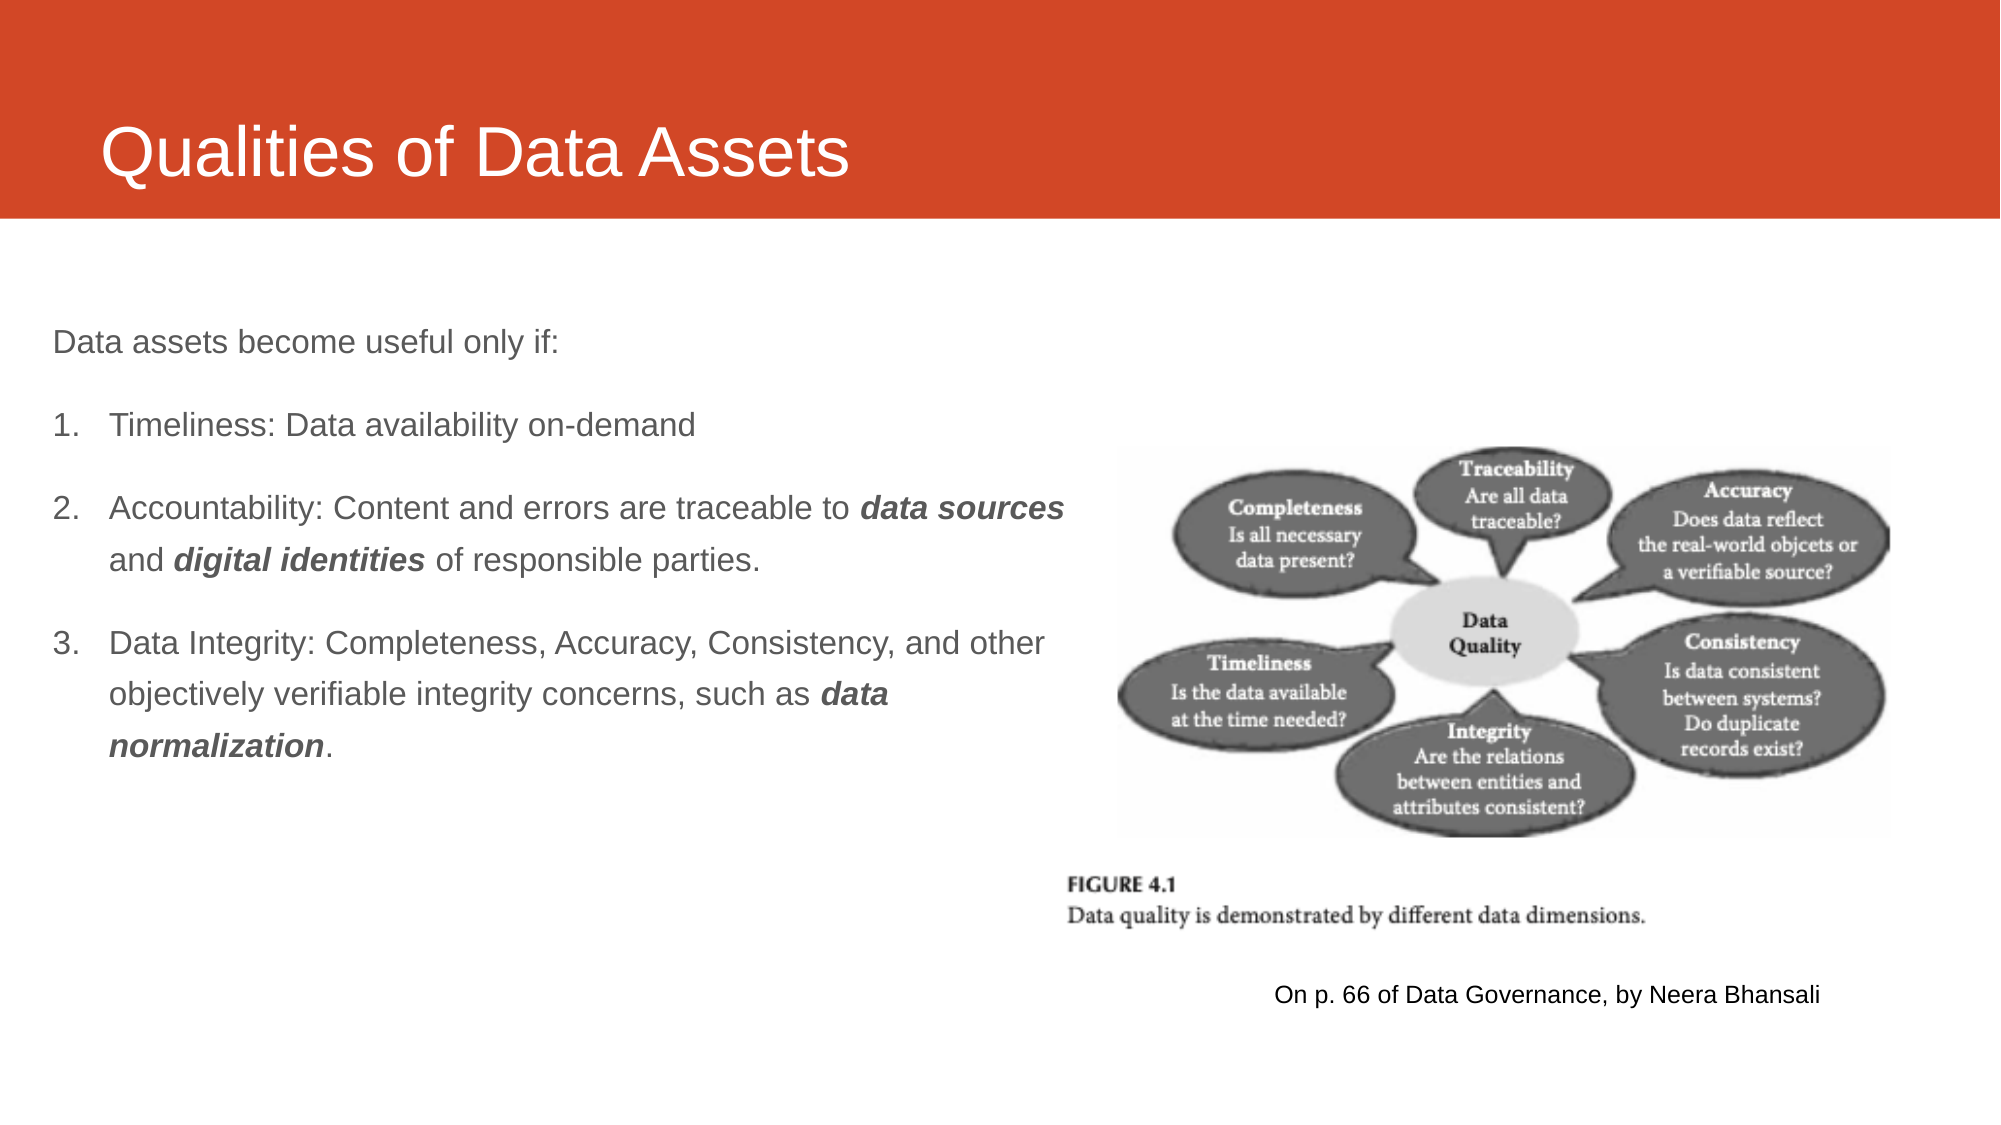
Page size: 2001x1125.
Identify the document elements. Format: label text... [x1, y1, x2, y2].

list Data assets become useful only if: Timeliness: Data availability on-demand Accountability: Content and errors are traceable to data sources and digital identities of responsible parties. Data Integrity: Completeness, Accuracy, Consistency, and other objectively verifiable integrity concerns, such as data normalization. [52, 308, 1106, 858]
picture [1027, 418, 1968, 937]
text_box On p. 66 of Data Governance, by Neera Bhansali [1259, 970, 1837, 1016]
title Qualities of Data Assets [85, 0, 1850, 199]
